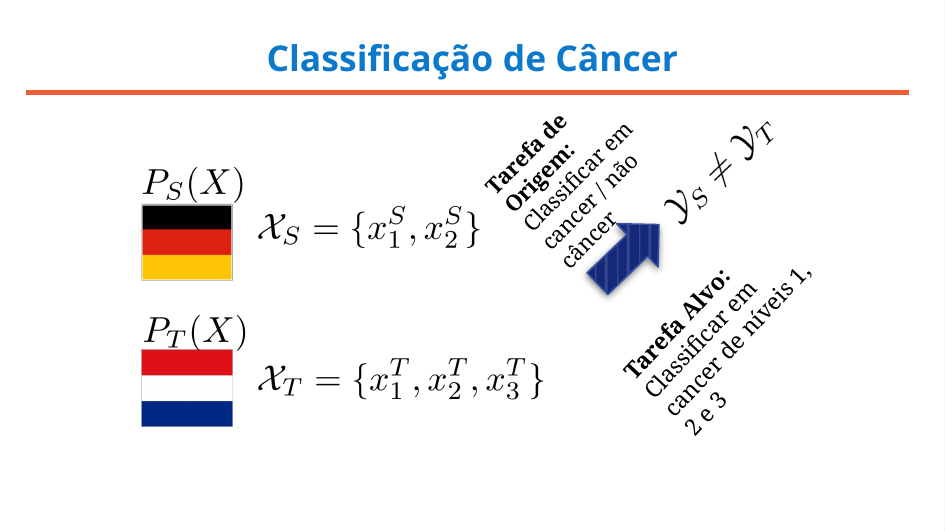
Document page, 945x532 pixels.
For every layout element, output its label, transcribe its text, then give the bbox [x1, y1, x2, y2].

picture [141, 166, 243, 281]
text_box Tarefa Alvo: Classificar em cancer de níveis 1, 2 e 3 [602, 202, 852, 457]
text_box Tarefa de Origem: Classificar em cancer / não câncer [463, 34, 719, 289]
text_box [586, 223, 660, 296]
picture [258, 358, 544, 401]
title Classificação de Câncer [25, 19, 919, 94]
picture [653, 111, 788, 227]
picture [257, 205, 480, 248]
picture [141, 313, 246, 428]
